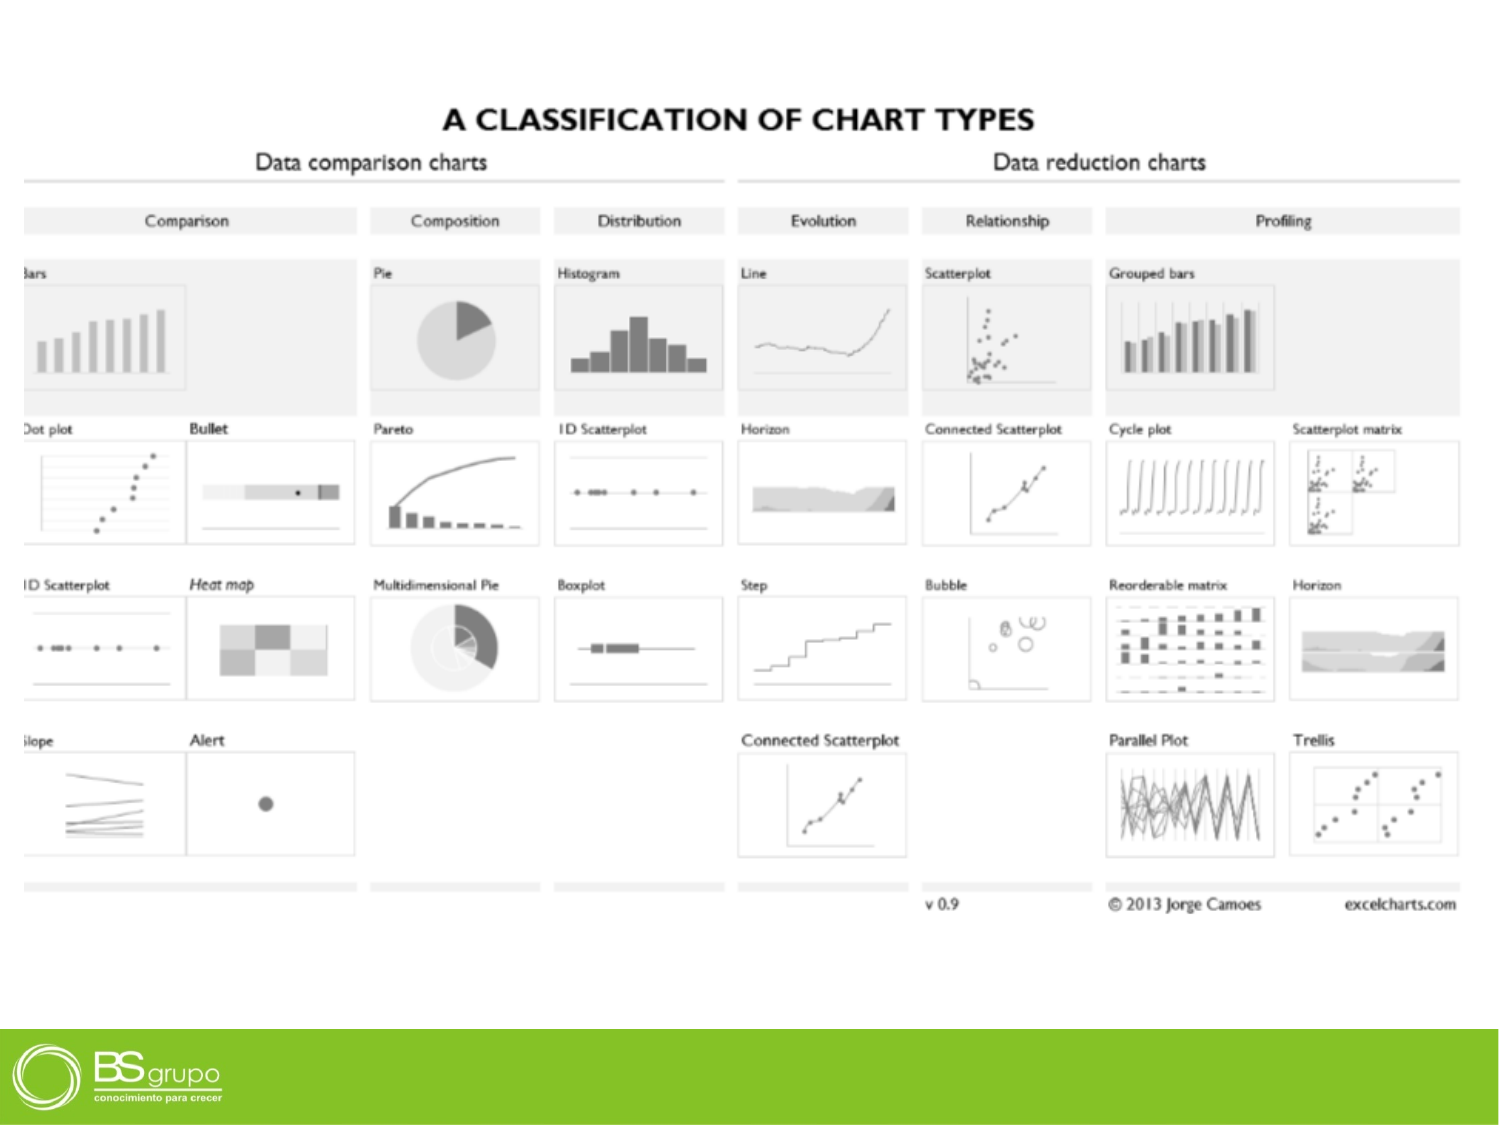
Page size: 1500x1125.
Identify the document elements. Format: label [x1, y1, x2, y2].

picture [24, 88, 1500, 931]
picture [0, 1029, 1499, 1125]
